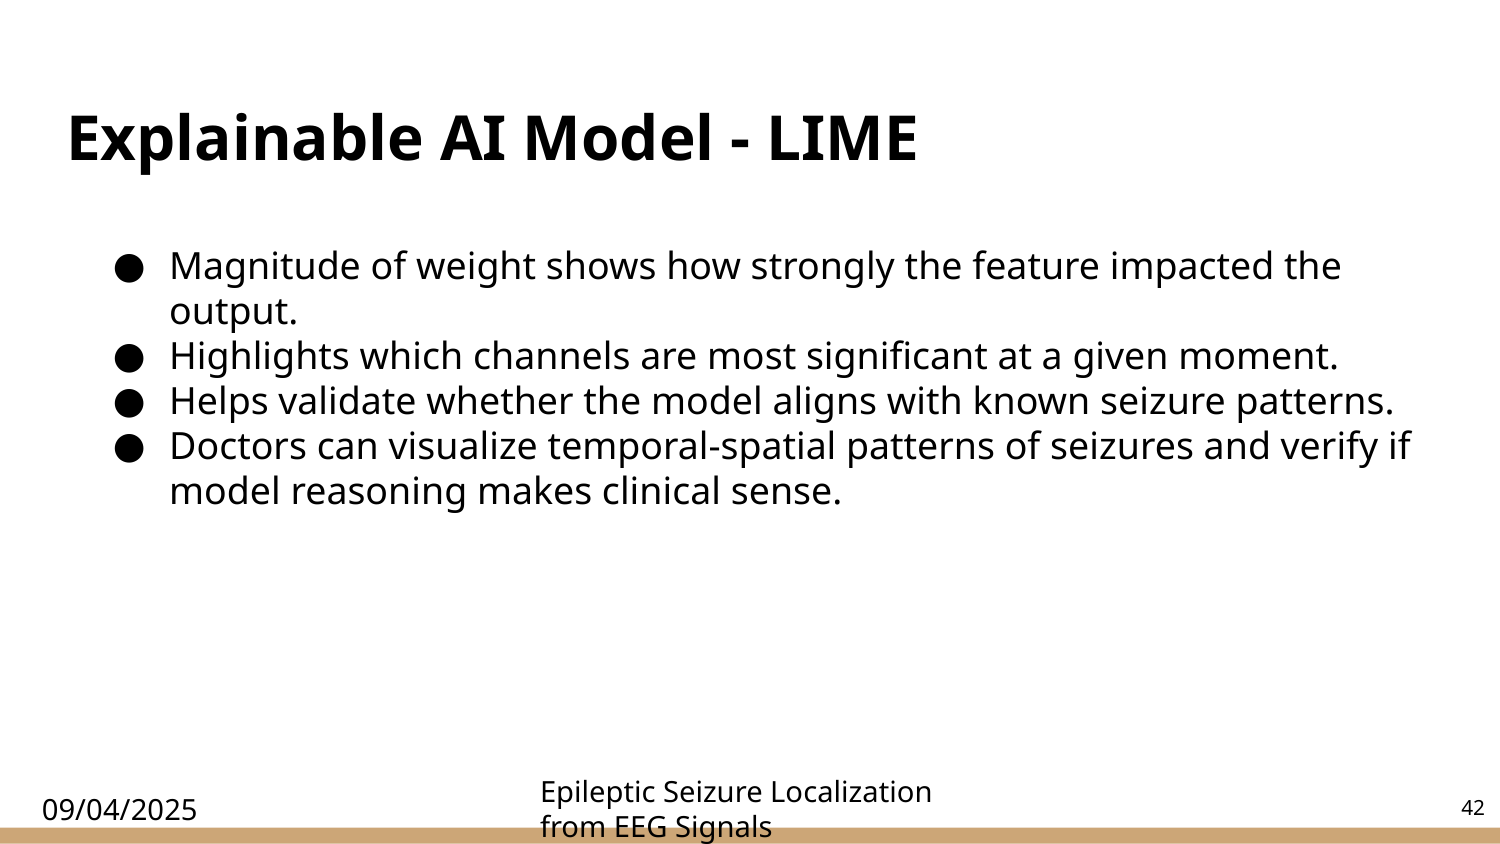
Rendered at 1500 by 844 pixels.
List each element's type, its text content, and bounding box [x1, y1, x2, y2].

footer Epileptic Seizure Localization from EEG Signals [525, 786, 990, 832]
text_box Magnitude of weight shows how strongly the feature impacted the output. Highlights which channels are most significant at a given moment. Helps validate whether the model aligns with known seizure patterns. Doctors can visualize temporal-spatial patterns of seizures and verify if model reasoning makes clinical sense. [79, 226, 1432, 691]
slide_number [26, 786, 377, 832]
slide_number ‹#› [1410, 776, 1500, 842]
title Explainable AI Model - LIME [51, 51, 1449, 189]
